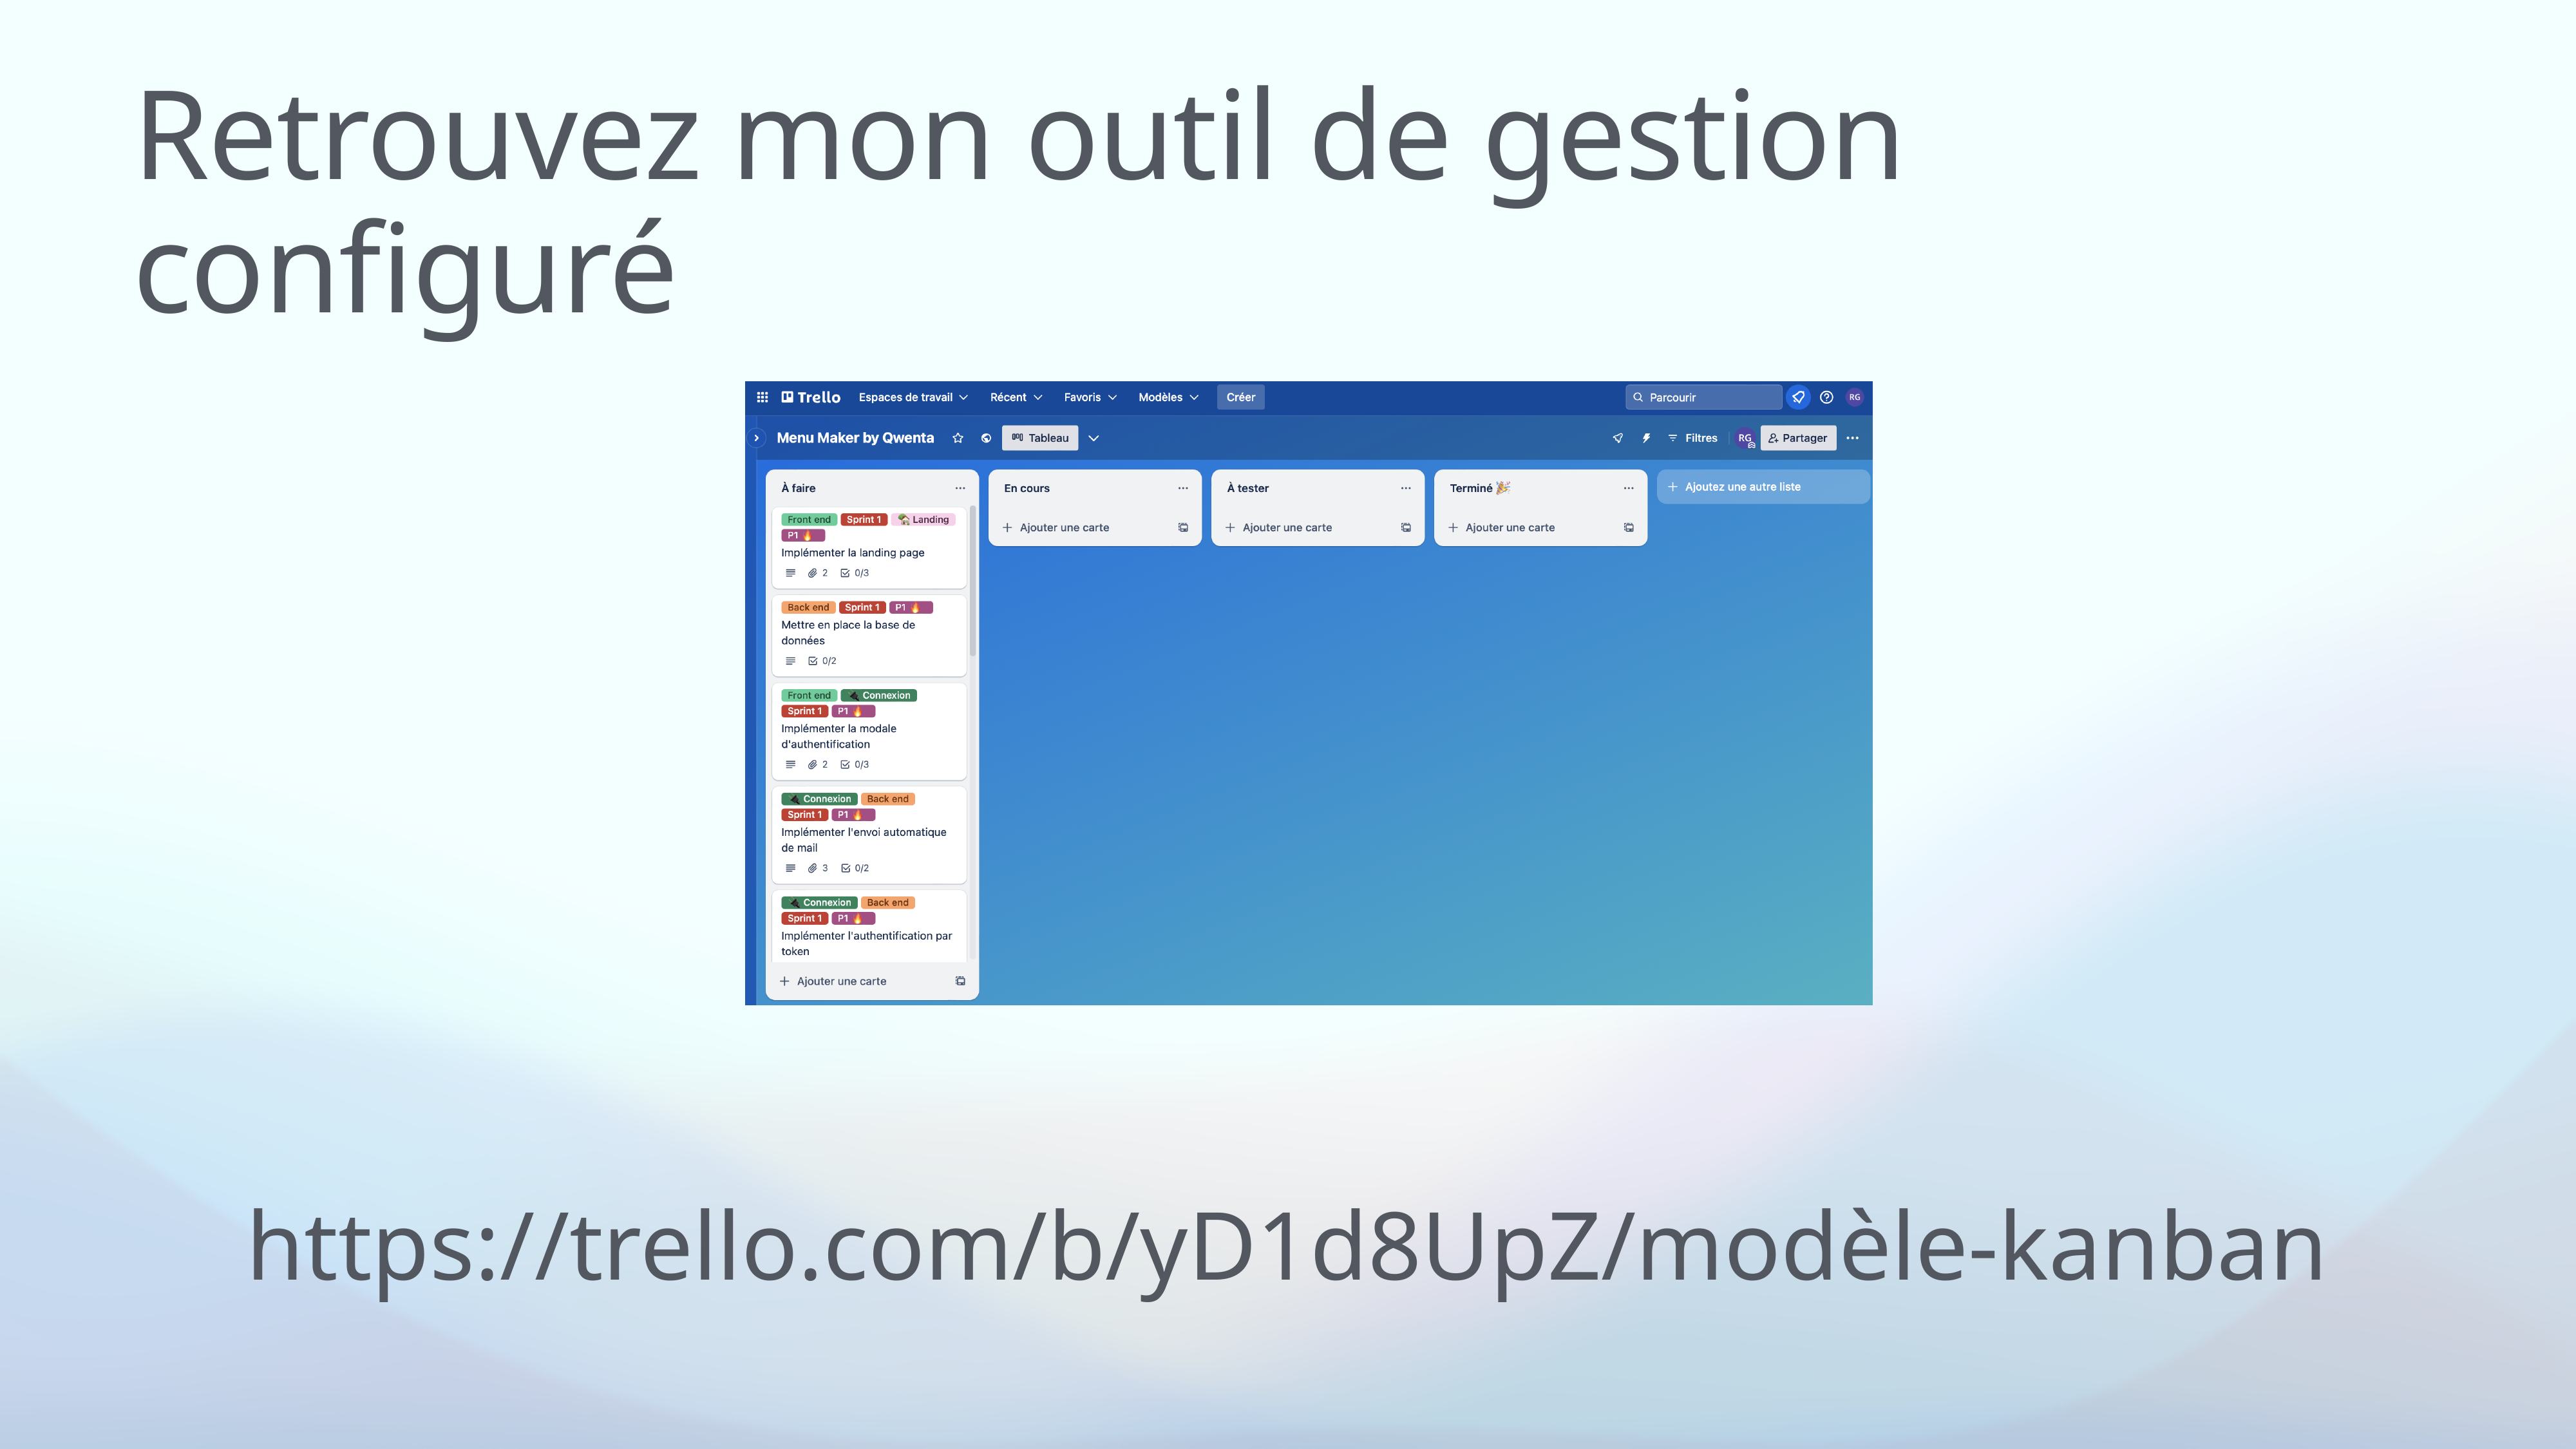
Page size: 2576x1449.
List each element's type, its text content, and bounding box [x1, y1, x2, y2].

list https://trello.com/b/yD1d8UpZ/modèle-kanban [127, 1180, 2449, 1339]
title Retrouvez mon outil de gestion configuré [127, 66, 2449, 246]
picture [0, 0, 2576, 1449]
